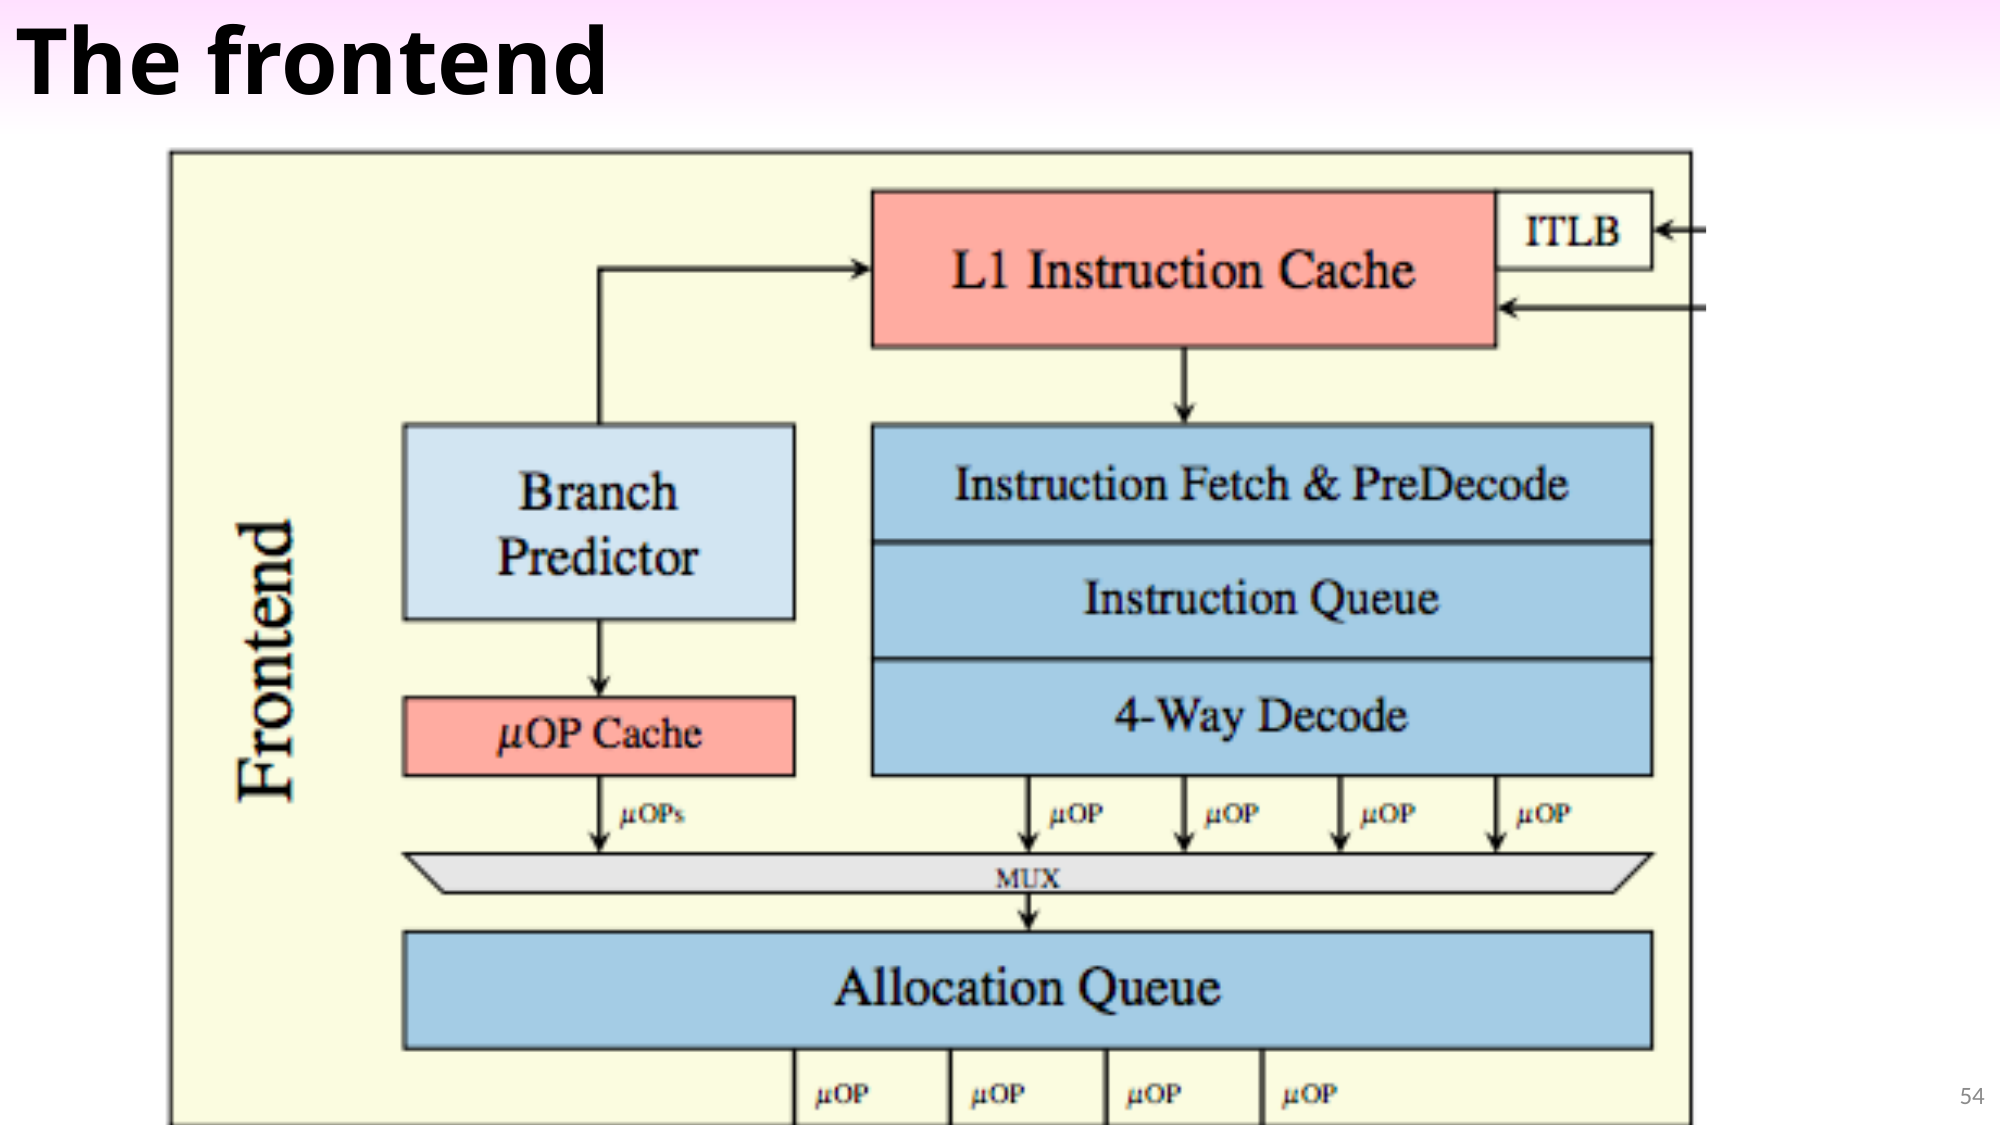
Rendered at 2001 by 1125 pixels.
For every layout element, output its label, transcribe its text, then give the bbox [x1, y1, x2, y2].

picture [152, 147, 1707, 1125]
slide_number 54 [1707, 1065, 2000, 1125]
title The frontend [0, 0, 2000, 131]
